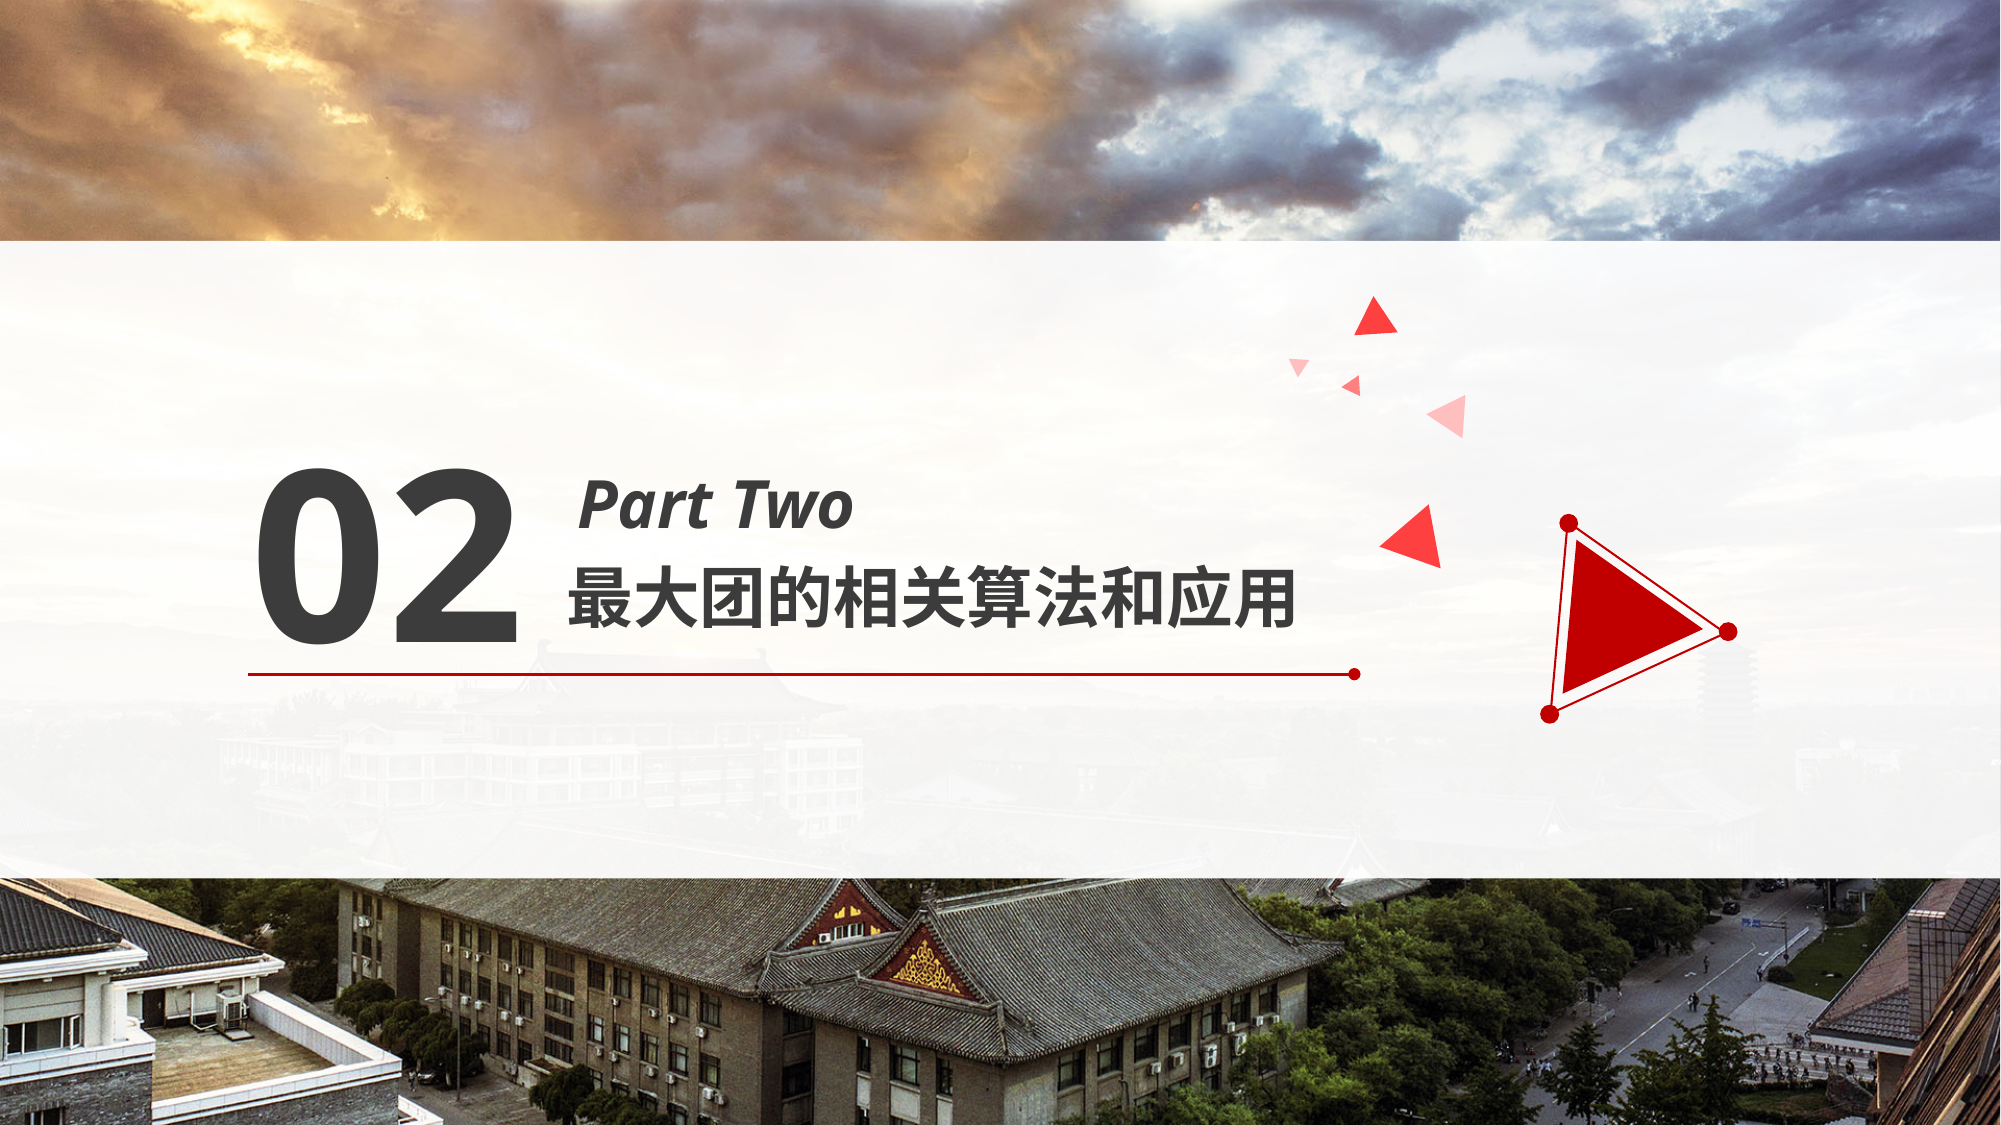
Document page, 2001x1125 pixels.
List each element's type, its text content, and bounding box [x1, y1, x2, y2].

text_box [1379, 504, 1441, 569]
text_box 最大团的相关算法和应用 [551, 548, 1352, 644]
text_box [1354, 296, 1398, 336]
text_box [1540, 704, 1560, 724]
slide_number 5 [1412, 1042, 1863, 1103]
text_box 02 [252, 417, 523, 673]
picture [0, 0, 2001, 1125]
text_box [1559, 513, 1579, 533]
text_box [1718, 622, 1738, 642]
text_box [1341, 375, 1361, 397]
text_box [0, 240, 2000, 879]
text_box Part Two [562, 454, 871, 550]
text_box [1426, 394, 1466, 439]
text_box [1288, 358, 1310, 378]
text_box [1551, 528, 1719, 710]
